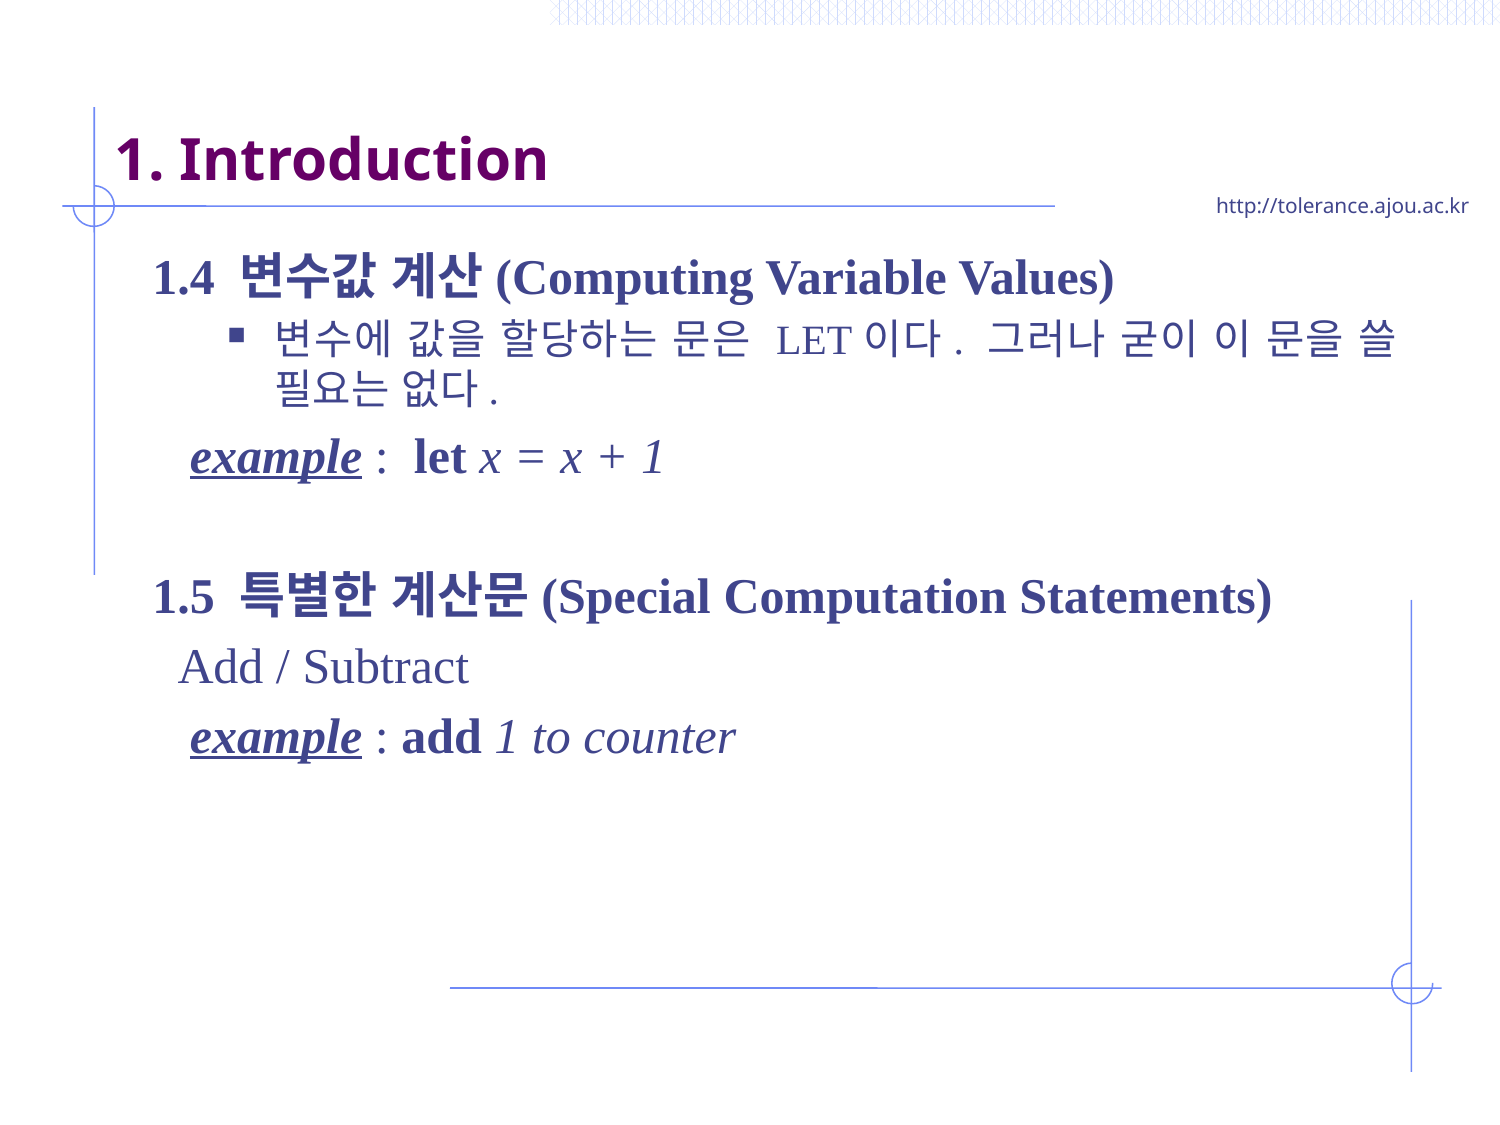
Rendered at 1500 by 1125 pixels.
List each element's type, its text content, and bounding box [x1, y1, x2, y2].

list 1.4 변수값 계산(Computing Variable Values) 변수에 값을 할당하는 문은 LET이다. 그러나 굳이 이 문을 쓸 필요는 없다. example : let x = x + 1 1.5 특별한 계산문(Special Computation Statements) Add / Subtract example : add 1 to counter [137, 237, 1413, 988]
title 1. Introduction [99, 99, 1163, 201]
